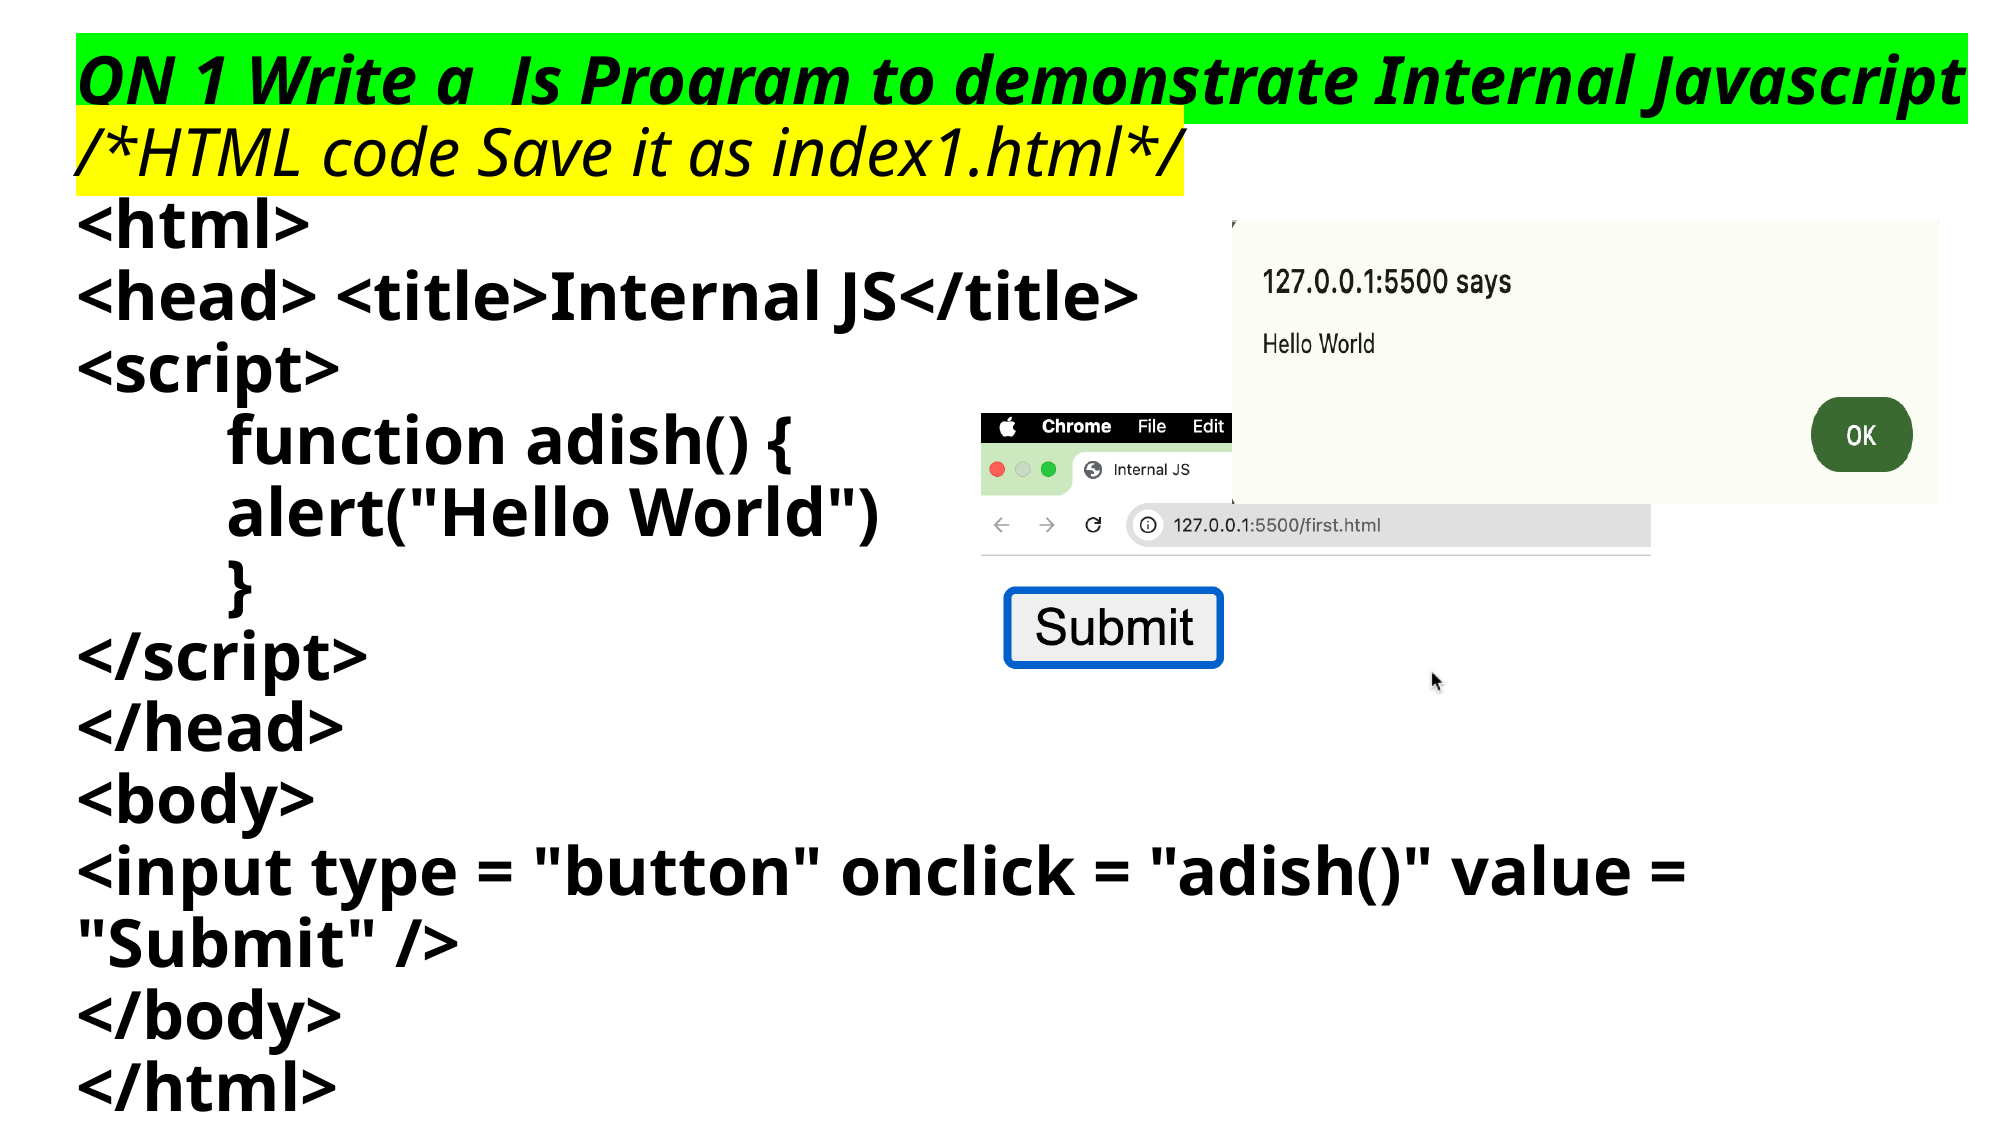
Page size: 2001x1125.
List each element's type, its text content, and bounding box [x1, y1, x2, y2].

picture [980, 220, 1939, 712]
list QN 1 Write a Js Program to demonstrate Internal Javascript /*HTML code Save it as index1.html*/ <html> <head> <title>Internal JS</title> <script> function adish() { alert("Hello World") } </script> </head> <body> <input type = "button" onclick = "adish()" value = "Submit" /> </body> </html> [61, 39, 2000, 1125]
